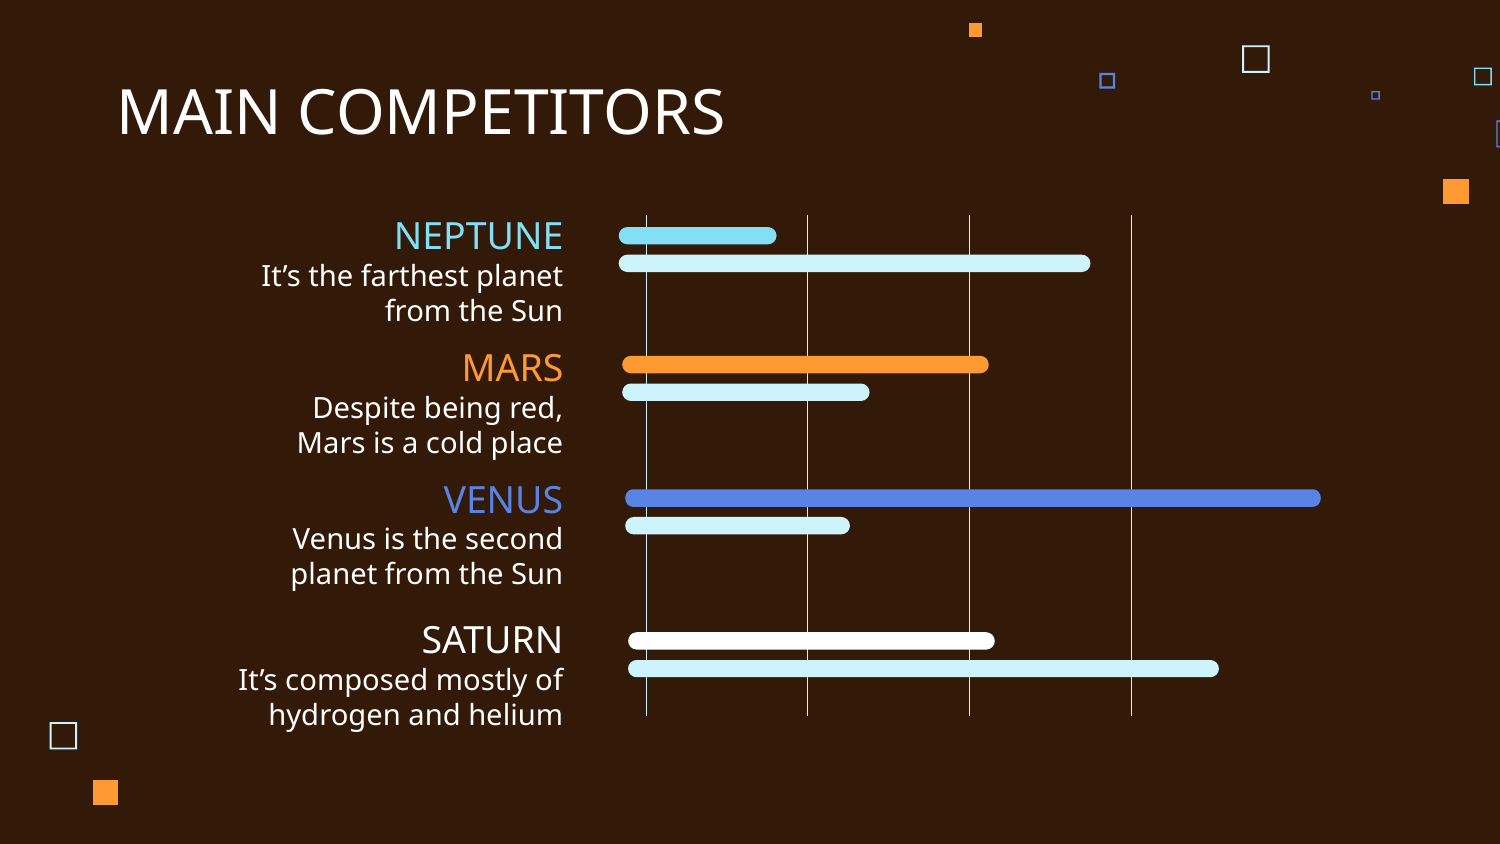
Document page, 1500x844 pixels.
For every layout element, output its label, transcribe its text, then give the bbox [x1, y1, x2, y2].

title VENUS [269, 471, 579, 505]
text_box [627, 631, 1220, 678]
title NEPTUNE [269, 208, 579, 242]
title MAIN COMPETITORS [101, 67, 878, 163]
title MARS [269, 339, 579, 374]
subtitle It’s the farthest planet from the Sun [211, 242, 579, 349]
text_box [621, 355, 990, 402]
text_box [618, 226, 1091, 273]
title SATURN [269, 611, 579, 645]
subtitle Venus is the second planet from the Sun [187, 505, 579, 612]
subtitle Despite being red, Mars is a cold place [224, 374, 579, 480]
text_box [624, 489, 1322, 535]
subtitle It’s composed mostly of hydrogen and helium [187, 645, 579, 752]
